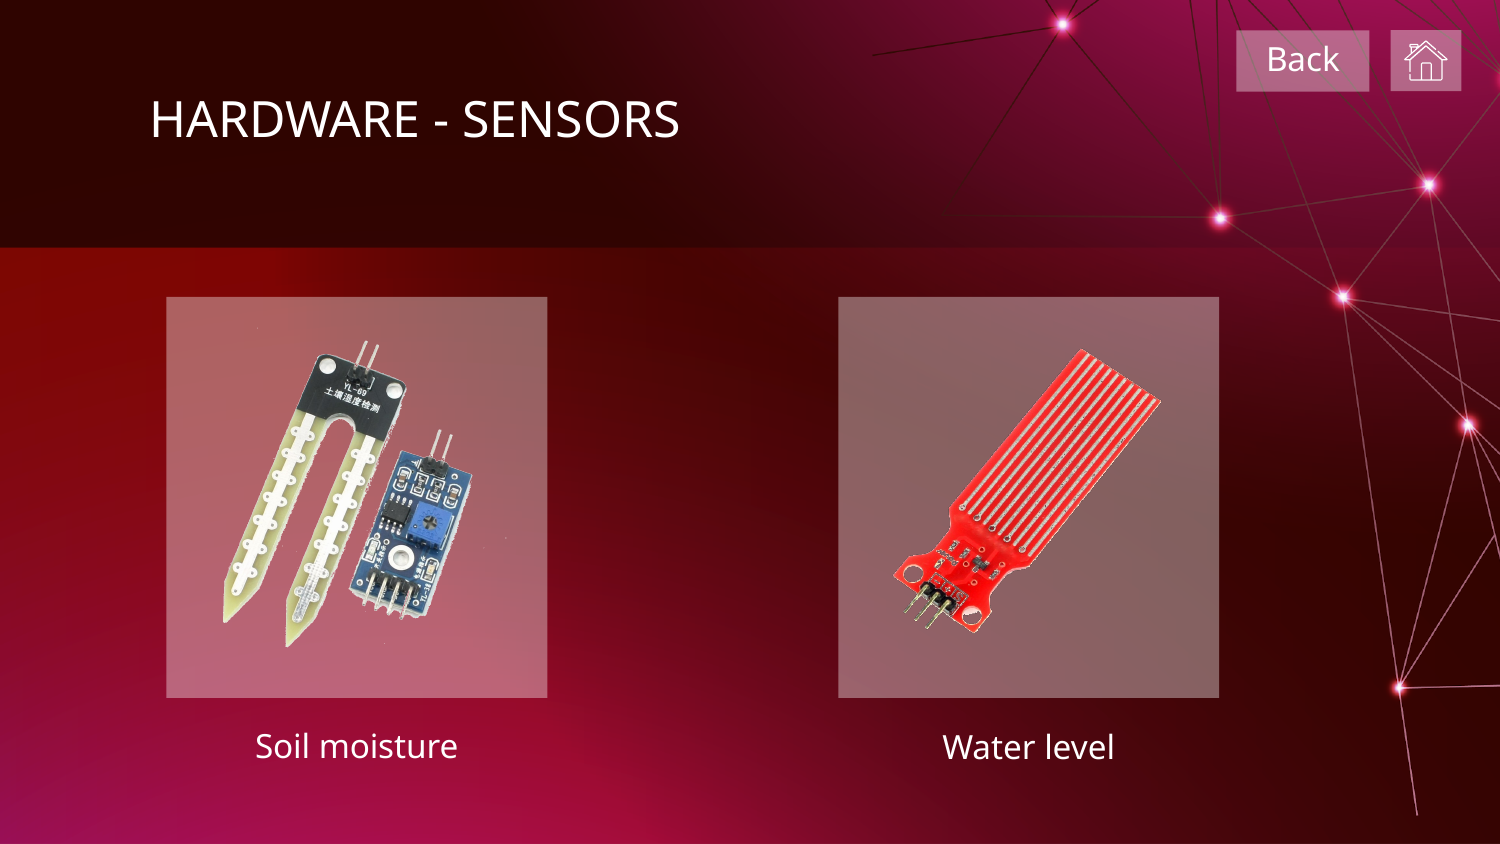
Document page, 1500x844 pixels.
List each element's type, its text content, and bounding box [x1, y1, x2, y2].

text_box [1236, 30, 1370, 92]
title Soil moisture [173, 710, 541, 781]
text_box [166, 296, 548, 698]
picture [0, 0, 1500, 844]
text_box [1390, 29, 1462, 92]
title HARDWARE - SENSORS [134, 72, 813, 144]
text_box [838, 296, 1220, 698]
subtitle Back [1246, 22, 1360, 79]
text_box Water level [845, 710, 1212, 781]
